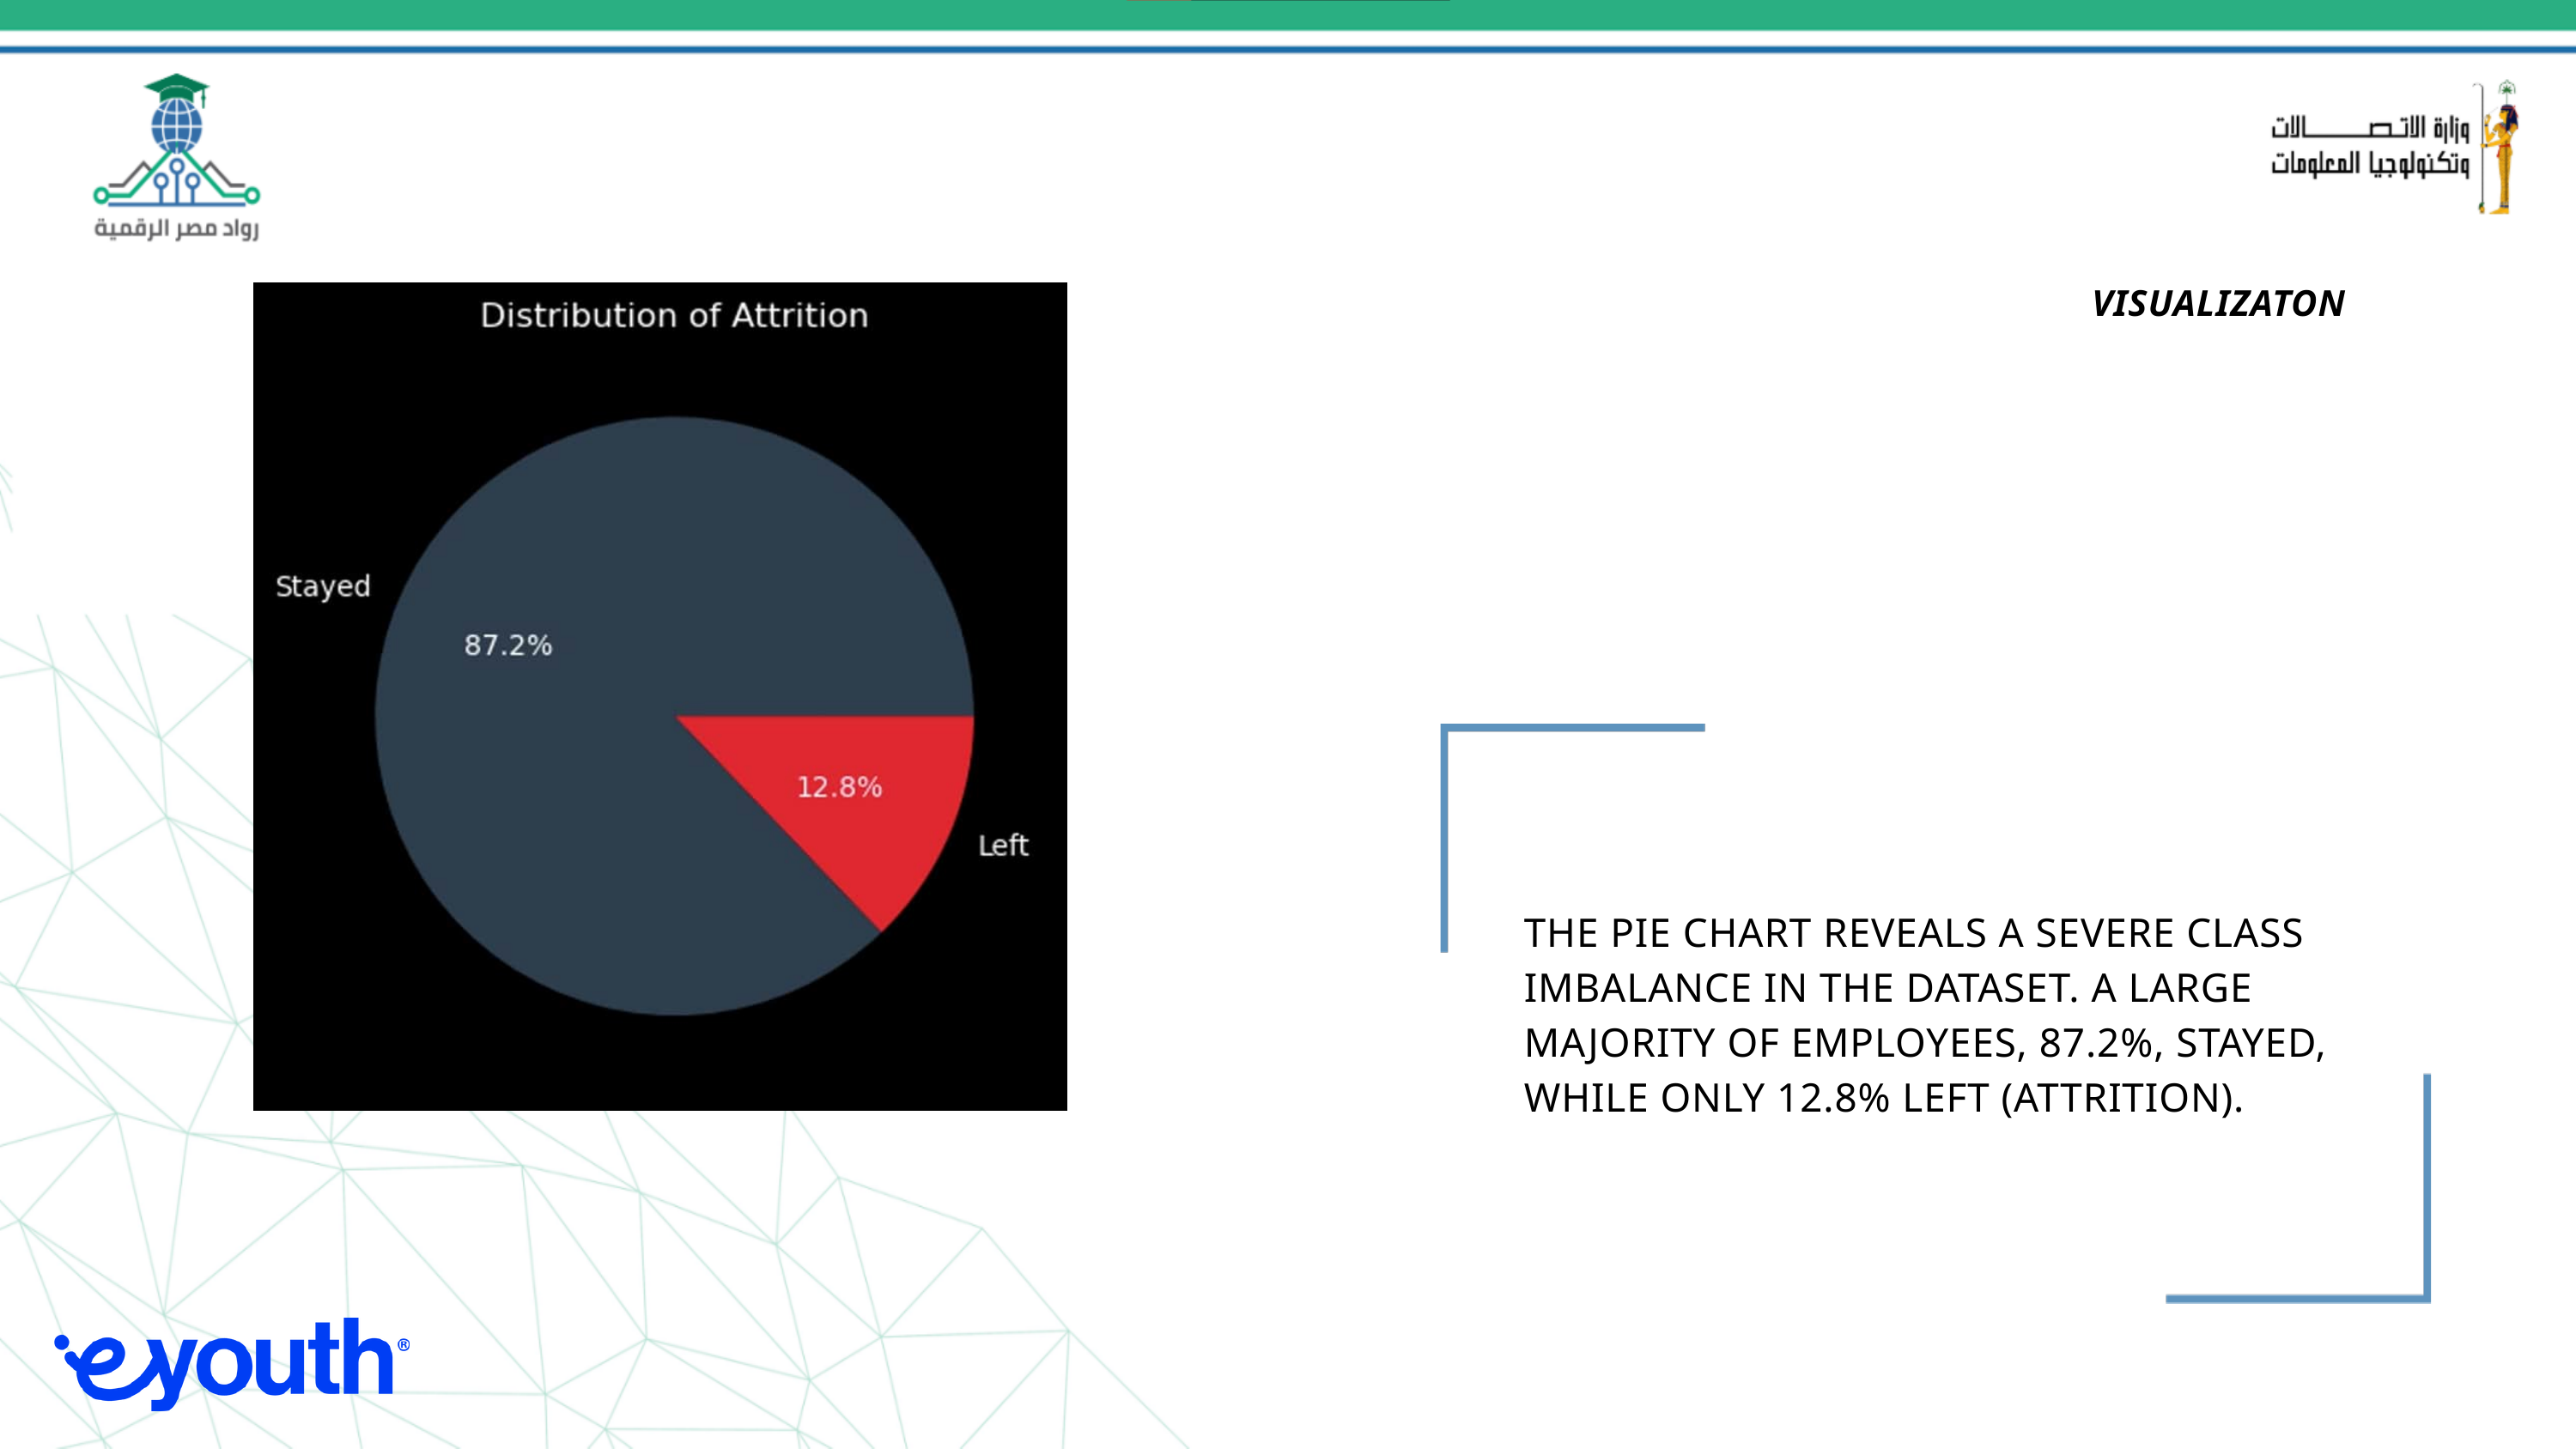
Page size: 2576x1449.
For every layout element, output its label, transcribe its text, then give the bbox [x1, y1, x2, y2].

text_box [253, 282, 1067, 1111]
text_box [0, 0, 2576, 1449]
text_box [54, 1318, 410, 1411]
text_box [1440, 724, 2432, 1304]
text_box VISUALIZATON [2089, 274, 2348, 324]
text_box THE PIE CHART REVEALS A SEVERE CLASS IMBALANCE IN THE DATASET. A LARGE MAJORITY OF EMPLOYEES, 87.2%, STAYED, WHILE ONLY 12.8% LEFT (ATTRITION). [1523, 900, 2348, 1120]
